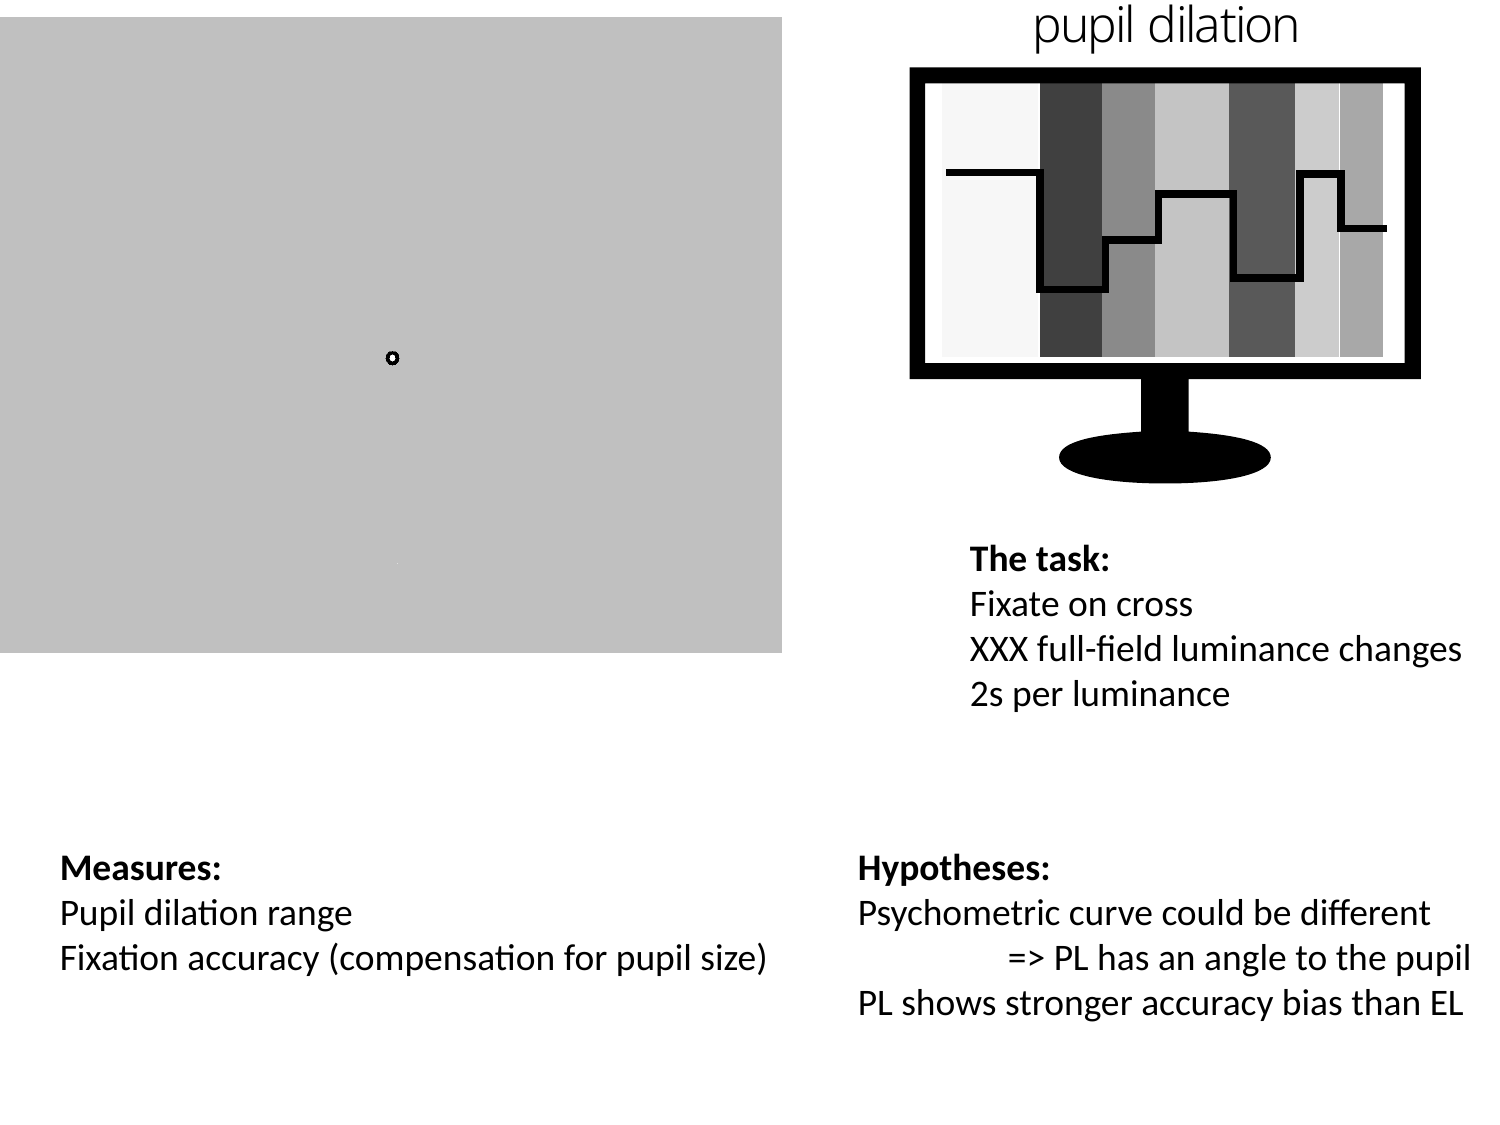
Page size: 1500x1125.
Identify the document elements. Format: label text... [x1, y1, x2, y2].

text_box The task: Fixate on cross XXX full-field luminance changes 2s per luminance [955, 526, 1478, 767]
text_box Measures: Pupil dilation range Fixation accuracy (compensation for pupil size) [45, 835, 784, 986]
text_box Hypotheses: Psychometric curve could be different => PL has an angle to the pupil PL shows stronger accuracy bias than EL [843, 835, 1488, 1121]
picture [909, 0, 1421, 484]
picture [0, 17, 782, 653]
